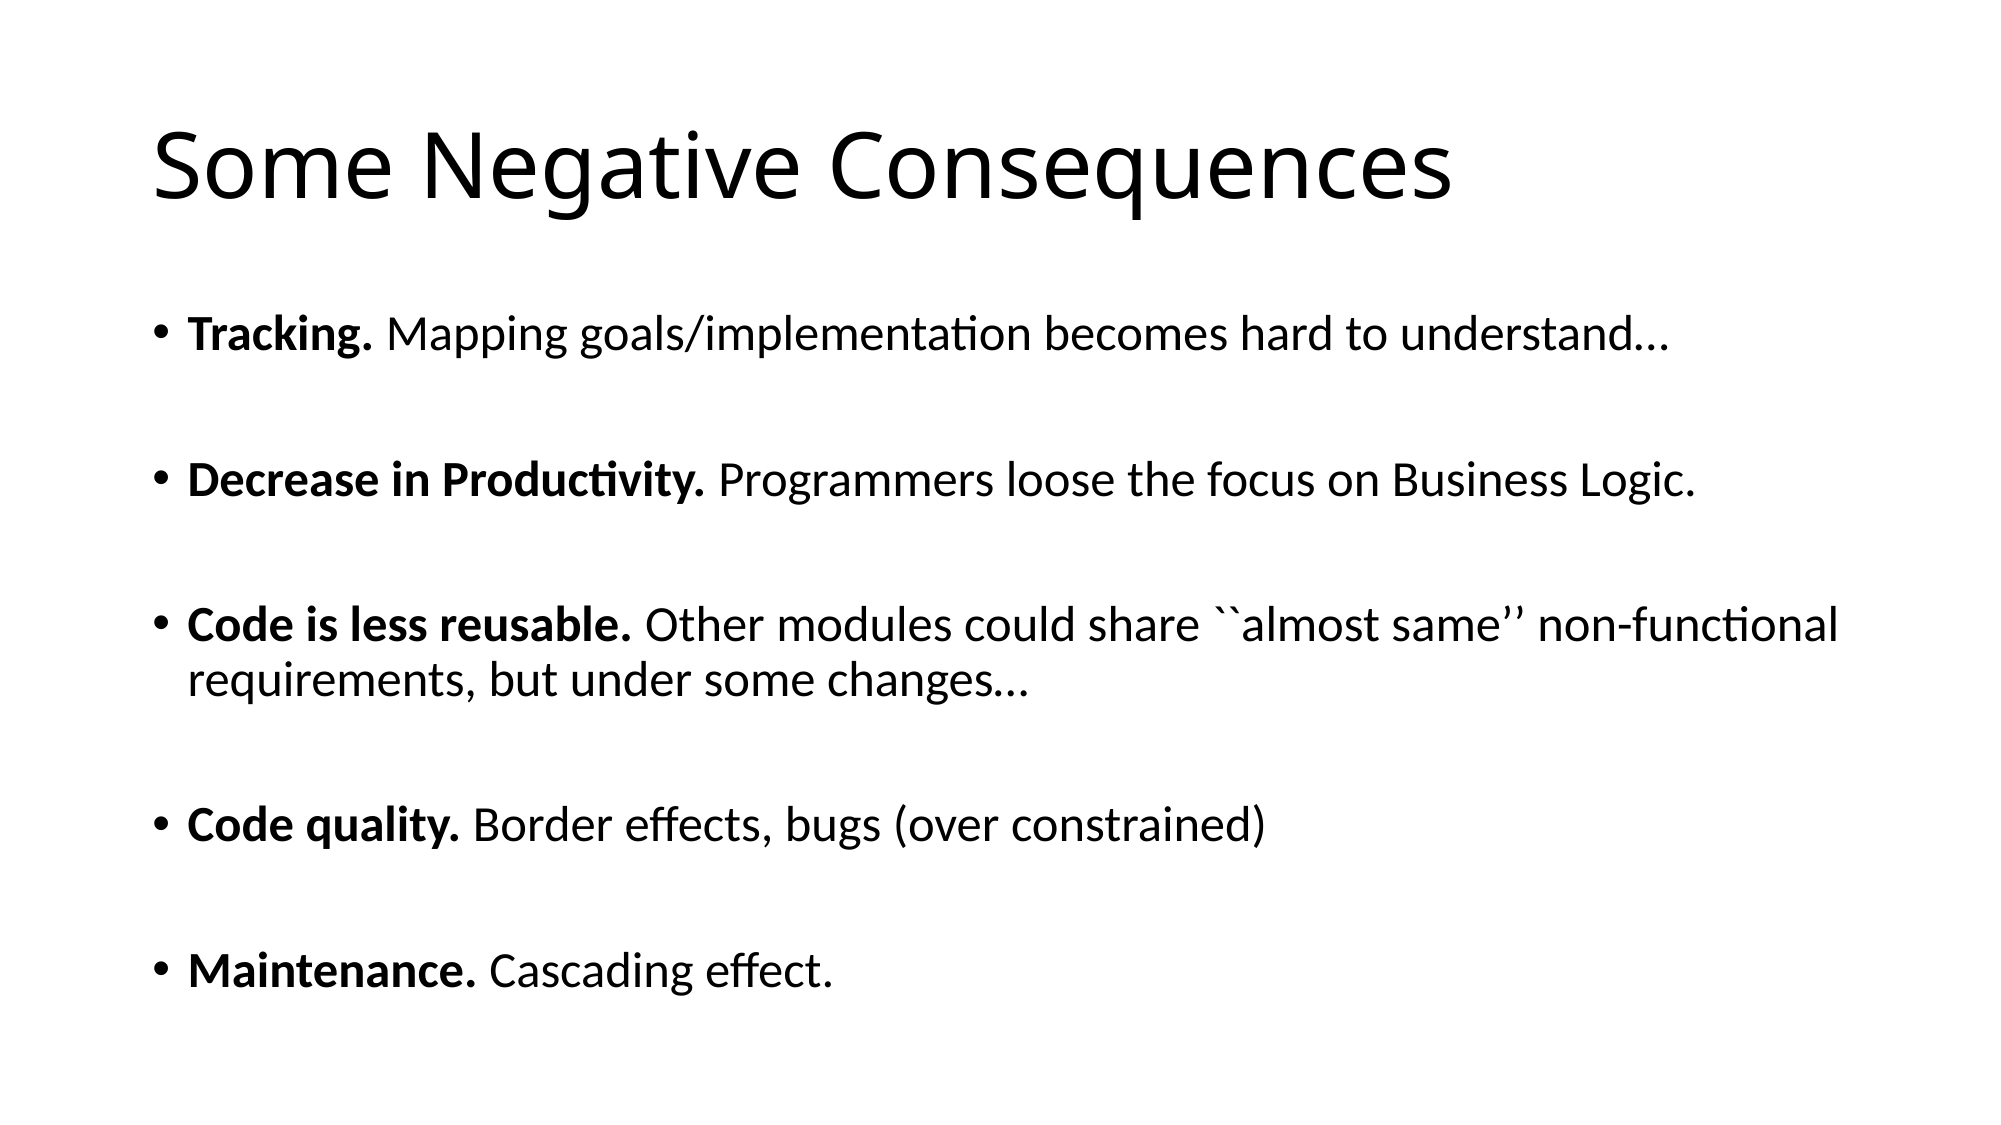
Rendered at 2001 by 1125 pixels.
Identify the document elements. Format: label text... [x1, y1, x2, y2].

title Some Negative Consequences [137, 59, 1863, 278]
list Tracking. Mapping goals/implementation becomes hard to understand… Decrease in Productivity. Programmers loose the focus on Business Logic. Code is less reusable. Other modules could share ``almost same’’ non-functional requirements, but under some changes… Code quality. Border effects, bugs (over constrained) Maintenance. Cascading effect. [137, 299, 1863, 1014]
